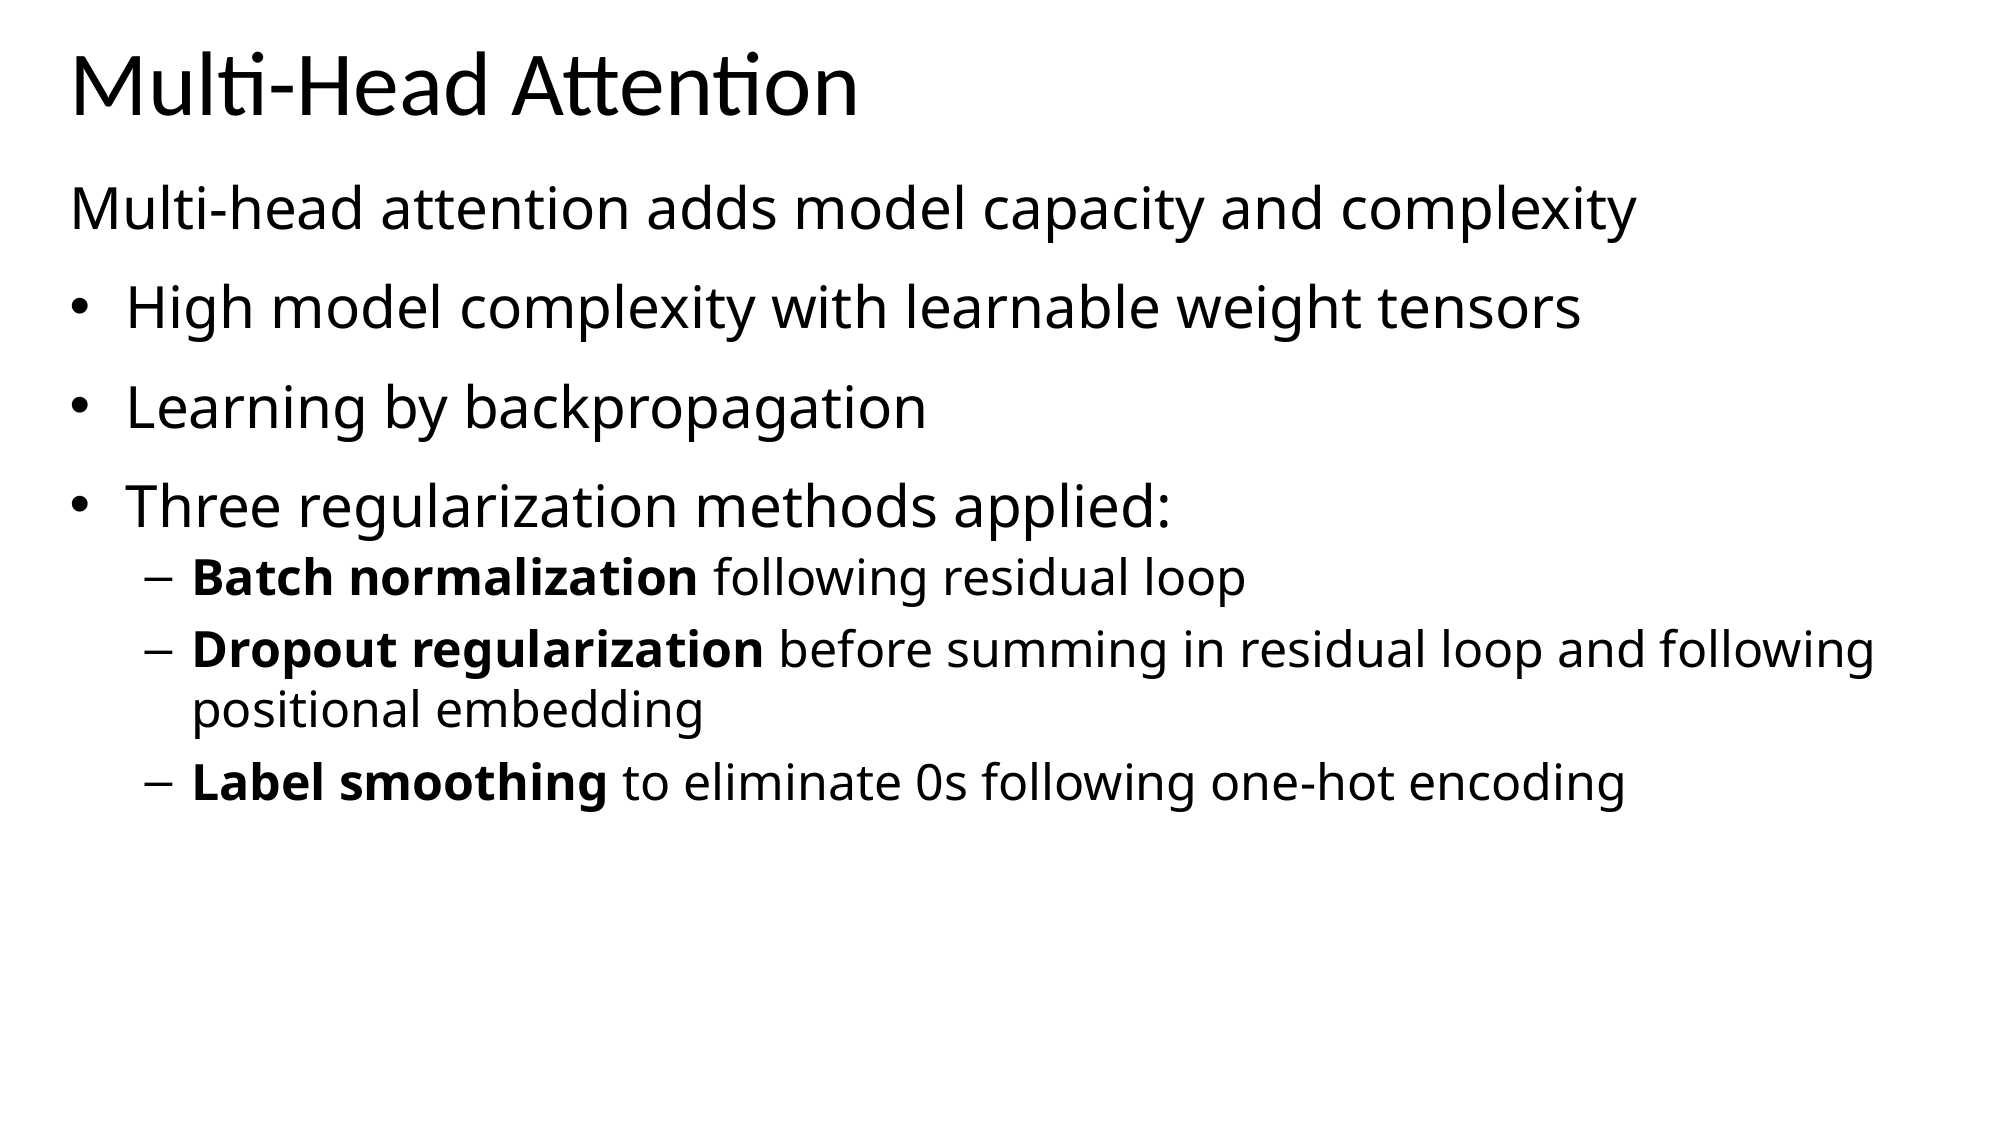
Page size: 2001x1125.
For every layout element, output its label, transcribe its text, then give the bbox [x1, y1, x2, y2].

title Multi-Head Attention [54, 37, 1946, 157]
